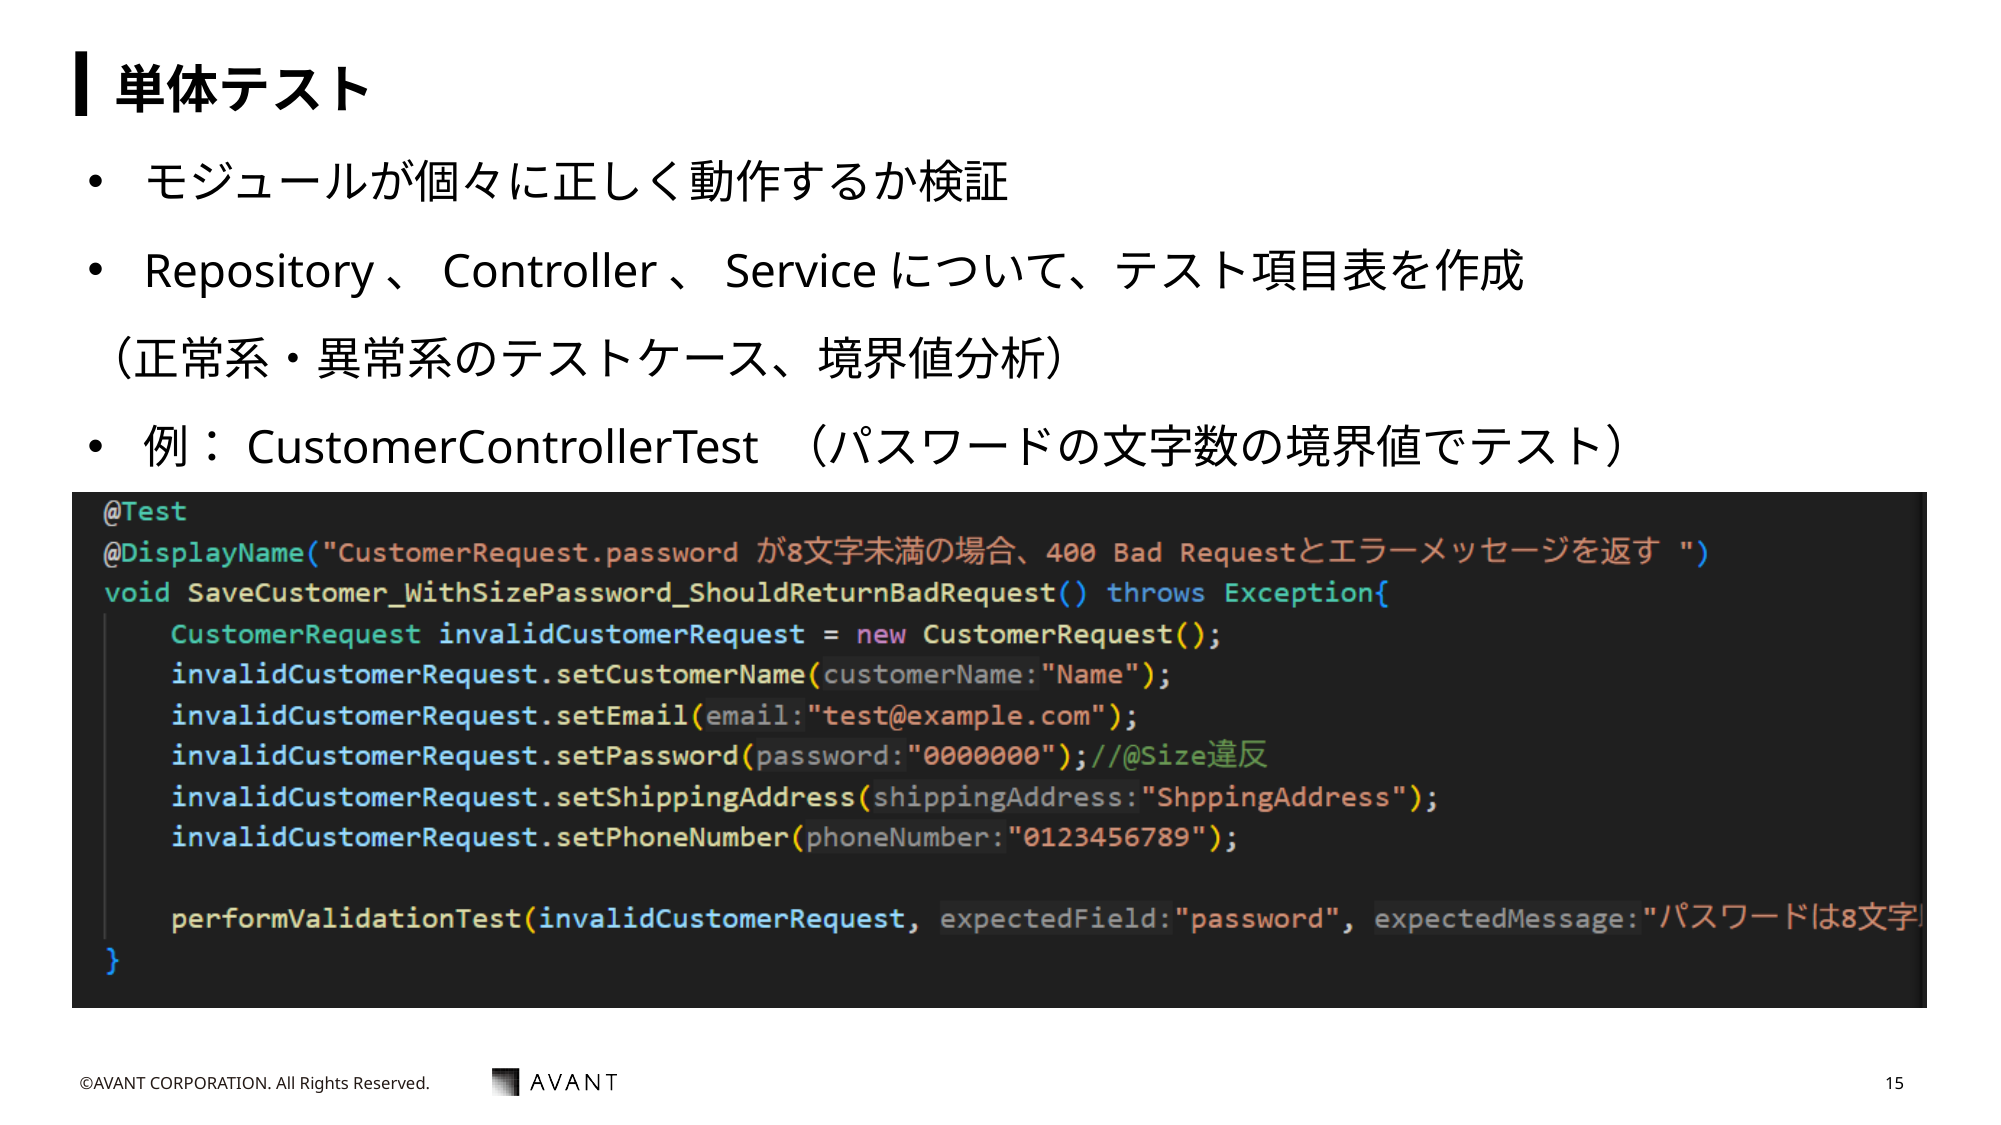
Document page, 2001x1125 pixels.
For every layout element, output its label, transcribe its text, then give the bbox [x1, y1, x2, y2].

title 単体テスト [100, 49, 1701, 113]
picture [492, 1068, 617, 1096]
picture [72, 492, 1927, 1008]
list モジュールが個々に正しく動作するか検証 Repository、Controller、Serviceについて、テスト項目表を作成 （正常系・異常系のテストケース、境界値分析） 例：CustomerControllerTest （パスワードの文字数の境界値でテスト） [72, 145, 1928, 1047]
